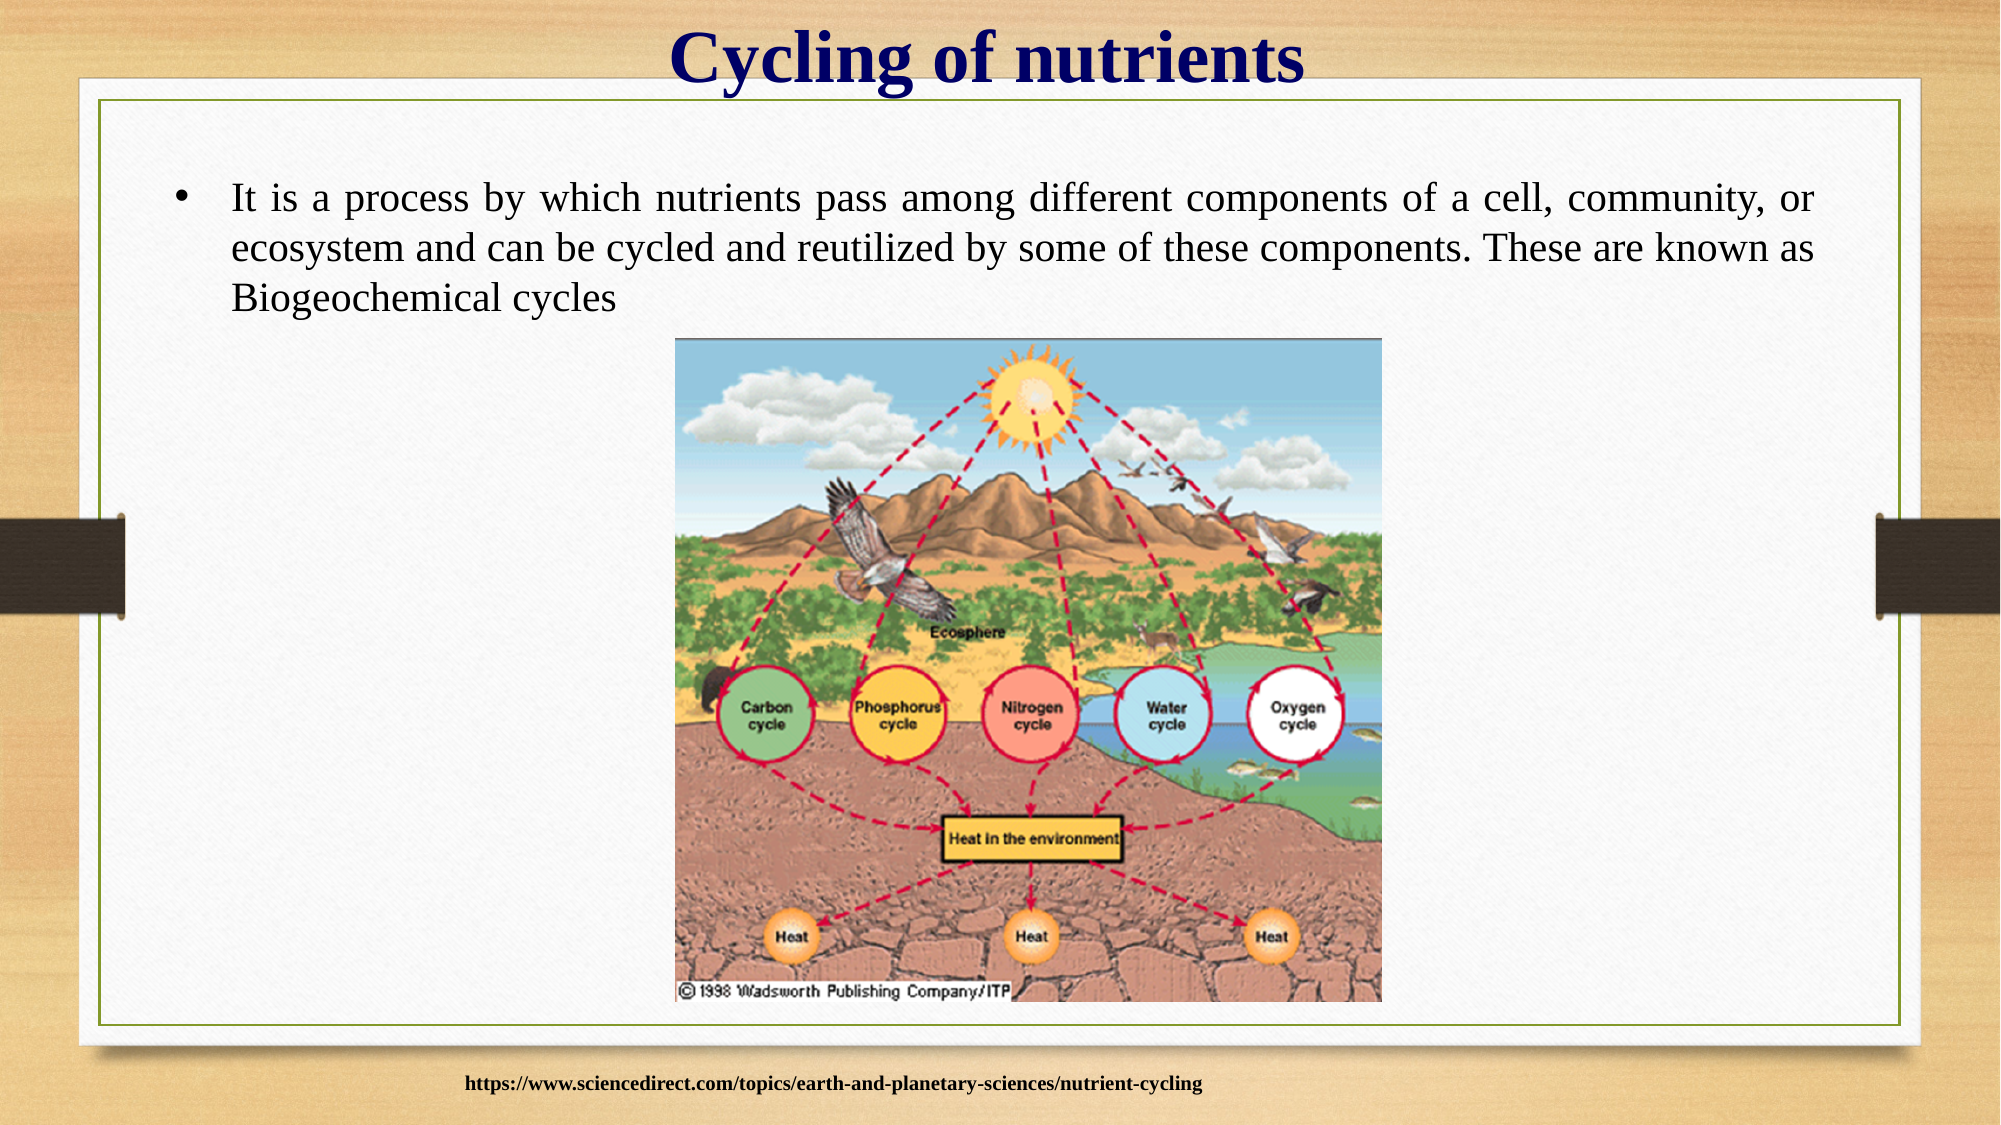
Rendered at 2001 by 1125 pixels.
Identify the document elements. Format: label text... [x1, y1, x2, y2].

text_box Cycling of nutrients [300, 0, 1675, 105]
text_box It is a process by which nutrients pass among different components of a cell, community, or ecosystem and can be cycled and reutilized by some of these components. These are known as Biogeochemical cycles [159, 162, 1832, 378]
text_box https://www.sciencedirect.com/topics/earth-and-planetary-sciences/nutrient-cycling [450, 1062, 1466, 1103]
picture [0, 0, 2001, 1125]
